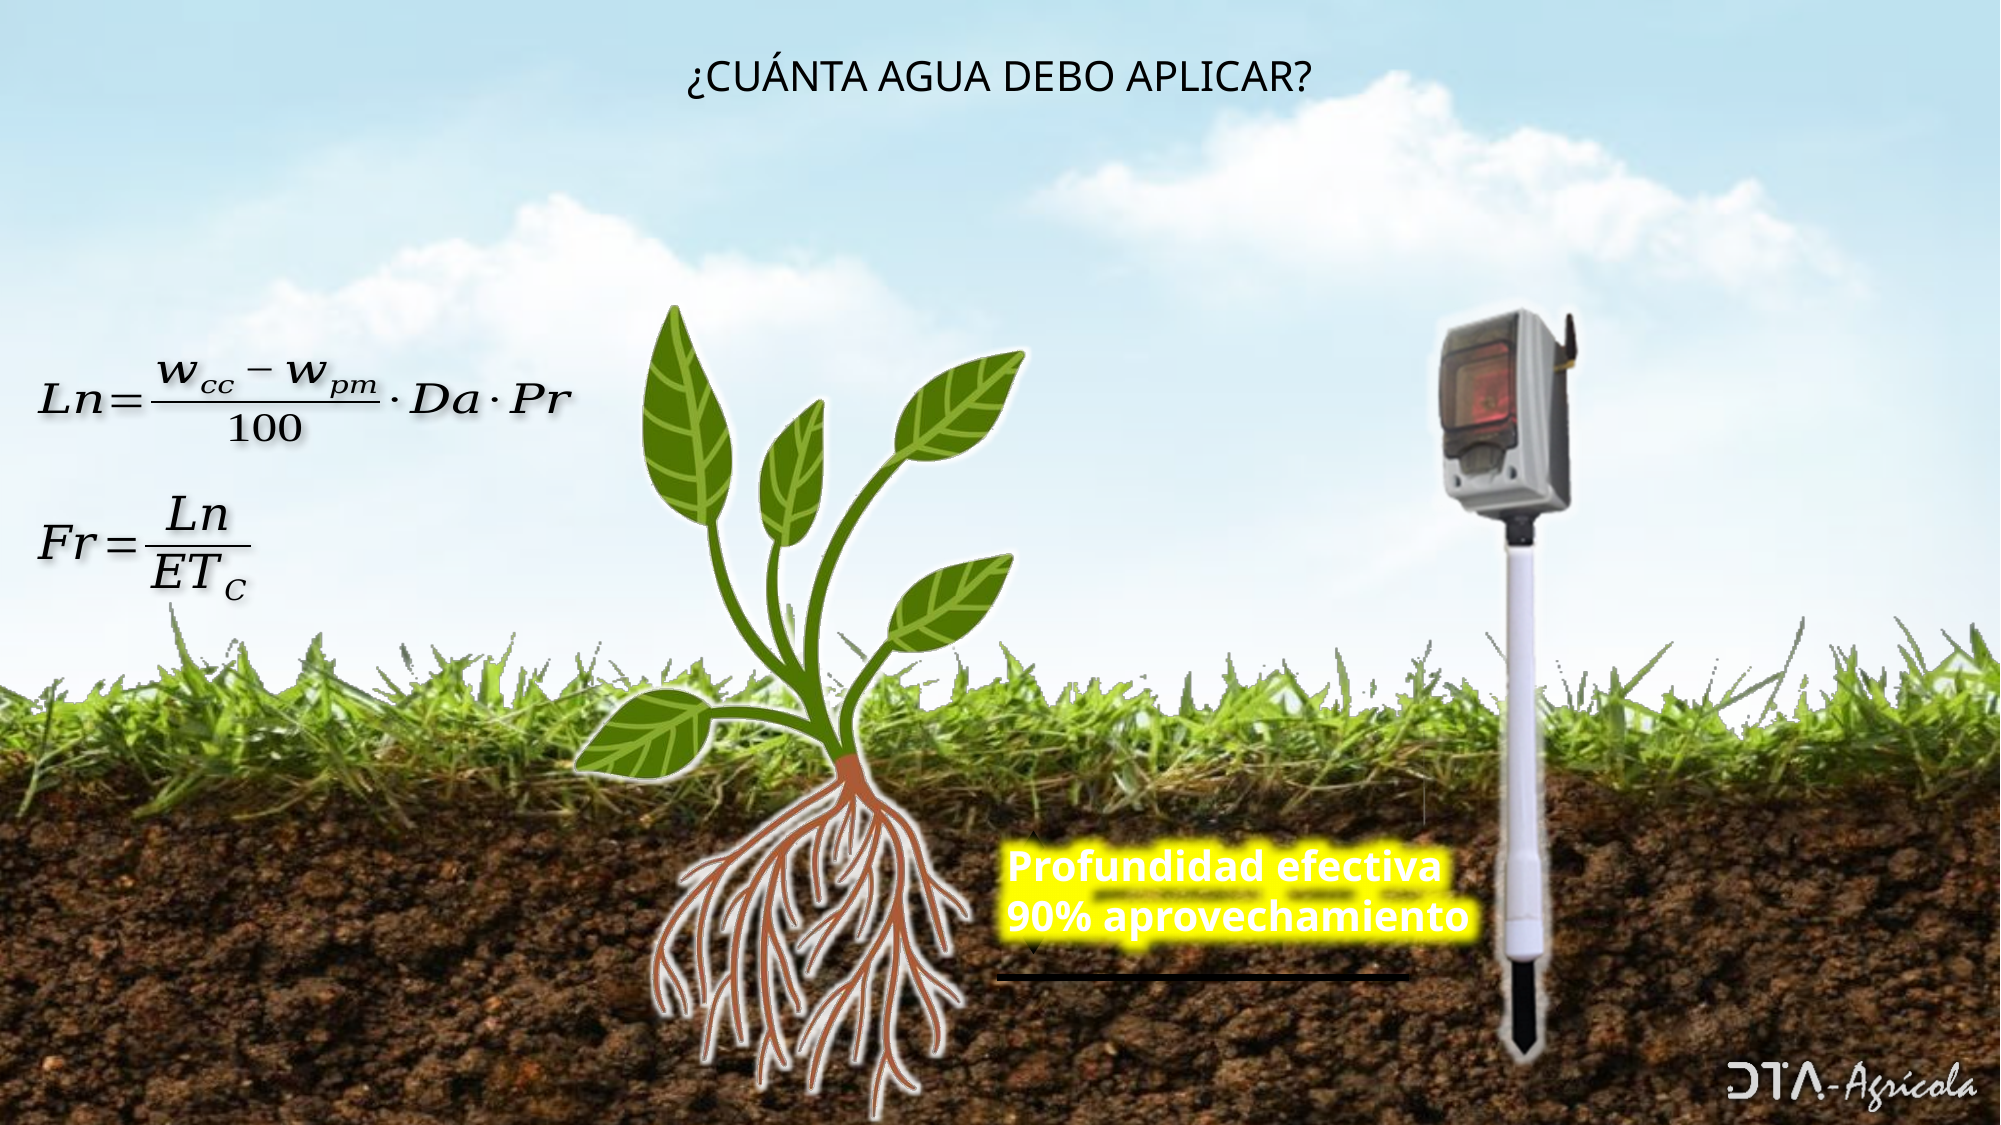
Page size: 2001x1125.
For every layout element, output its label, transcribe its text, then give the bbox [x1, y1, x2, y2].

text_box ¿CUÁNTA AGUA DEBO APLICAR? [126, 42, 1874, 108]
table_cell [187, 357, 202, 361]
picture [0, 288, 2000, 1125]
